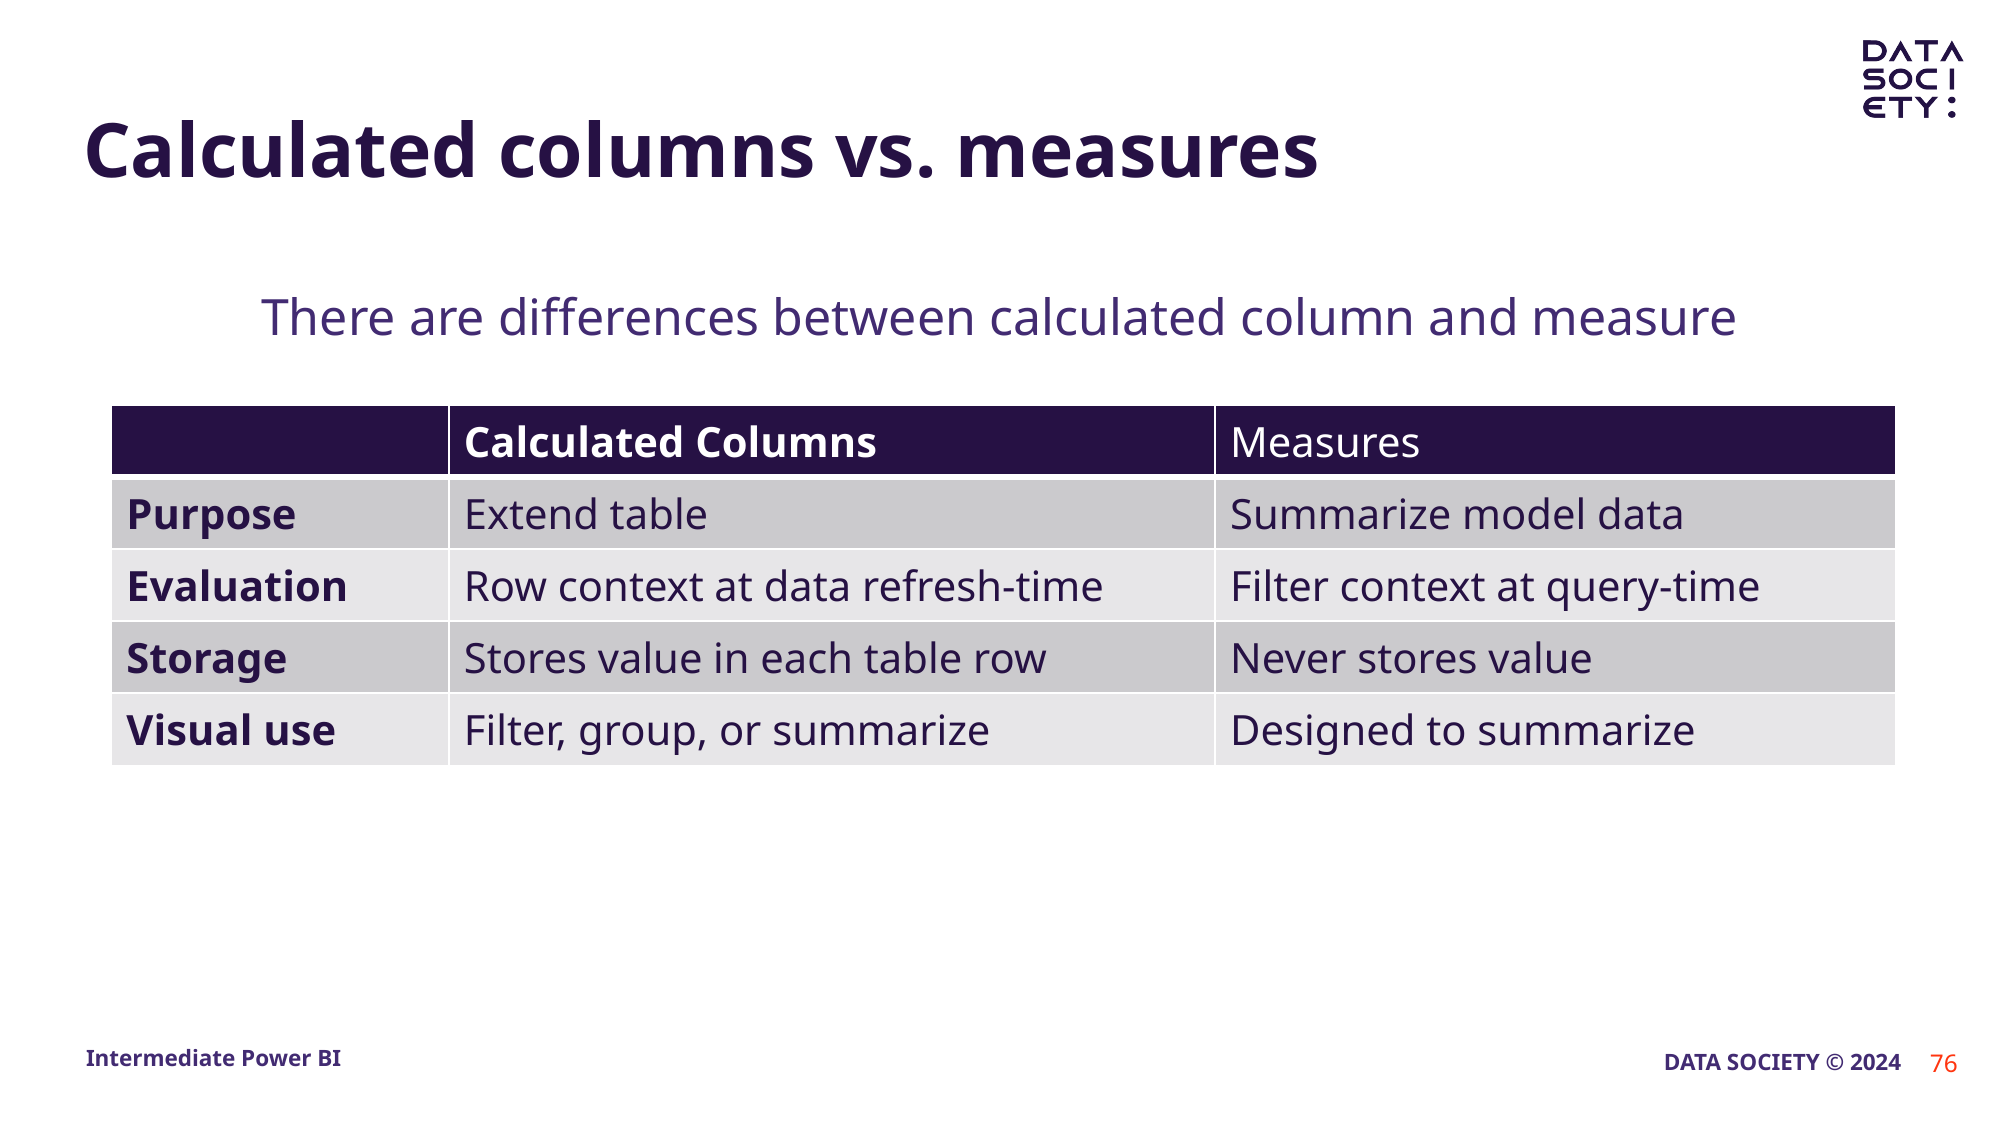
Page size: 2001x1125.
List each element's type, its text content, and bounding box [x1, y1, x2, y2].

table_header Measures [1216, 406, 1895, 474]
table_header Calculated Columns [450, 406, 1214, 474]
table_cell Extend table [450, 480, 1214, 548]
table_cell Storage [112, 622, 448, 692]
table_cell Evaluation [112, 550, 448, 620]
table_cell Filter context at query-time [1216, 550, 1895, 620]
table_cell Never stores value [1216, 622, 1895, 692]
text_box There are differences between calculated column and measure [78, 261, 1922, 374]
table_cell Summarize model data [1216, 480, 1895, 548]
title Calculated columns vs. measures [68, 87, 1932, 213]
table_cell Designed to summarize [1216, 694, 1895, 765]
table_cell Filter, group, or summarize [450, 694, 1214, 765]
slide_number ‹#› [1853, 1033, 1974, 1097]
table_cell Stores value in each table row [450, 622, 1214, 692]
table_cell Row context at data refresh-time [450, 550, 1214, 620]
table_header [112, 406, 448, 474]
table_cell Purpose [112, 480, 448, 548]
table_cell Visual use [112, 694, 448, 765]
picture [1863, 40, 1964, 118]
